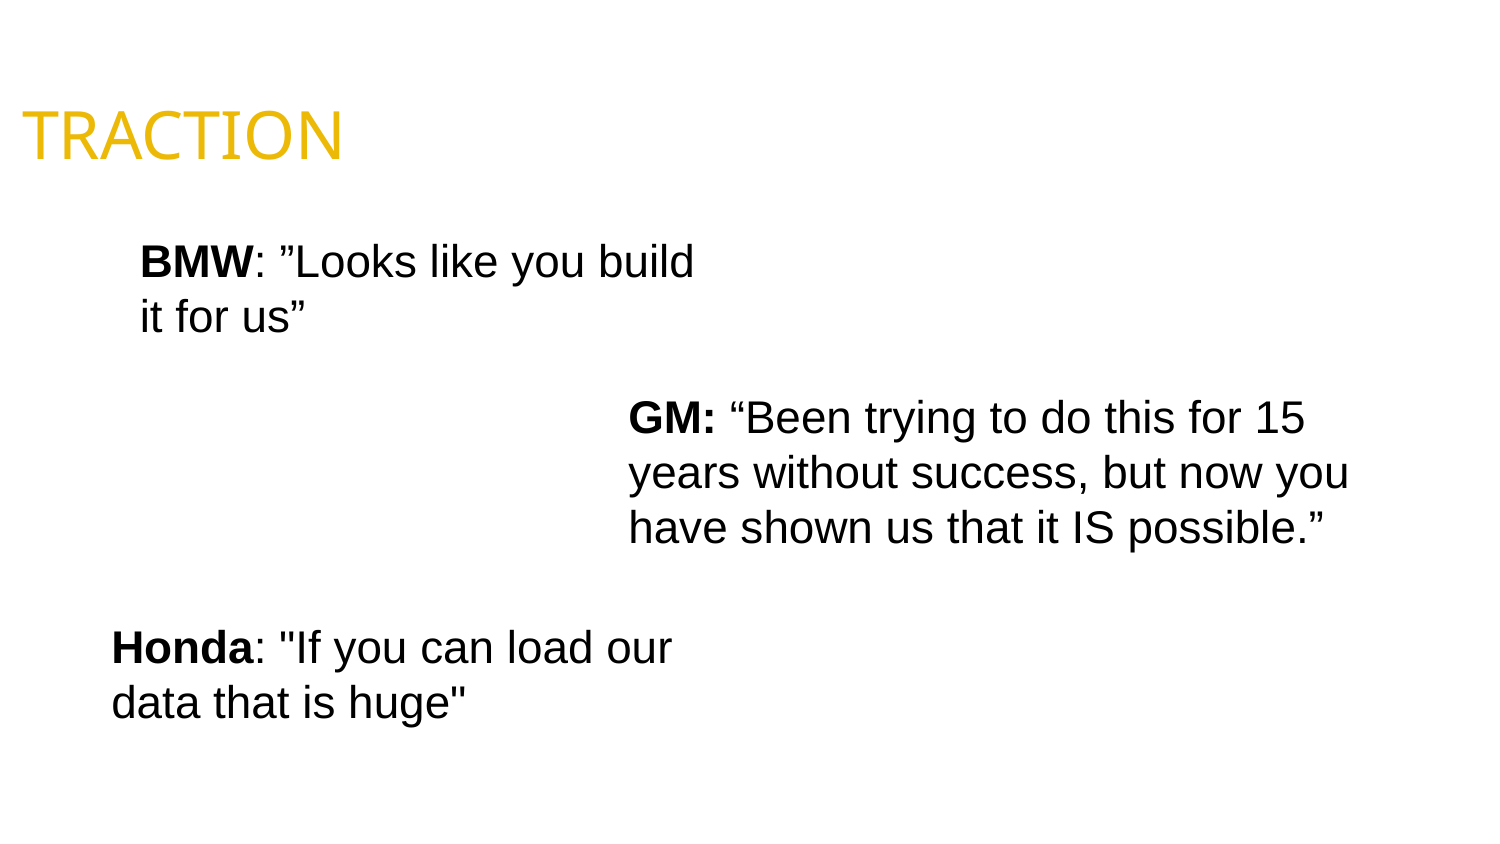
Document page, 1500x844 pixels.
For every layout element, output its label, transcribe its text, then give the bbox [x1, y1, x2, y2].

text_box Honda: "If you can load our data that is huge" [96, 610, 756, 736]
text_box BMW: ”Looks like you build it for us” [125, 224, 728, 349]
text_box TRACTION [7, 85, 470, 181]
text_box GM: “Been trying to do this for 15 years without success, but now you have shown us that it IS possible.” [613, 379, 1422, 560]
